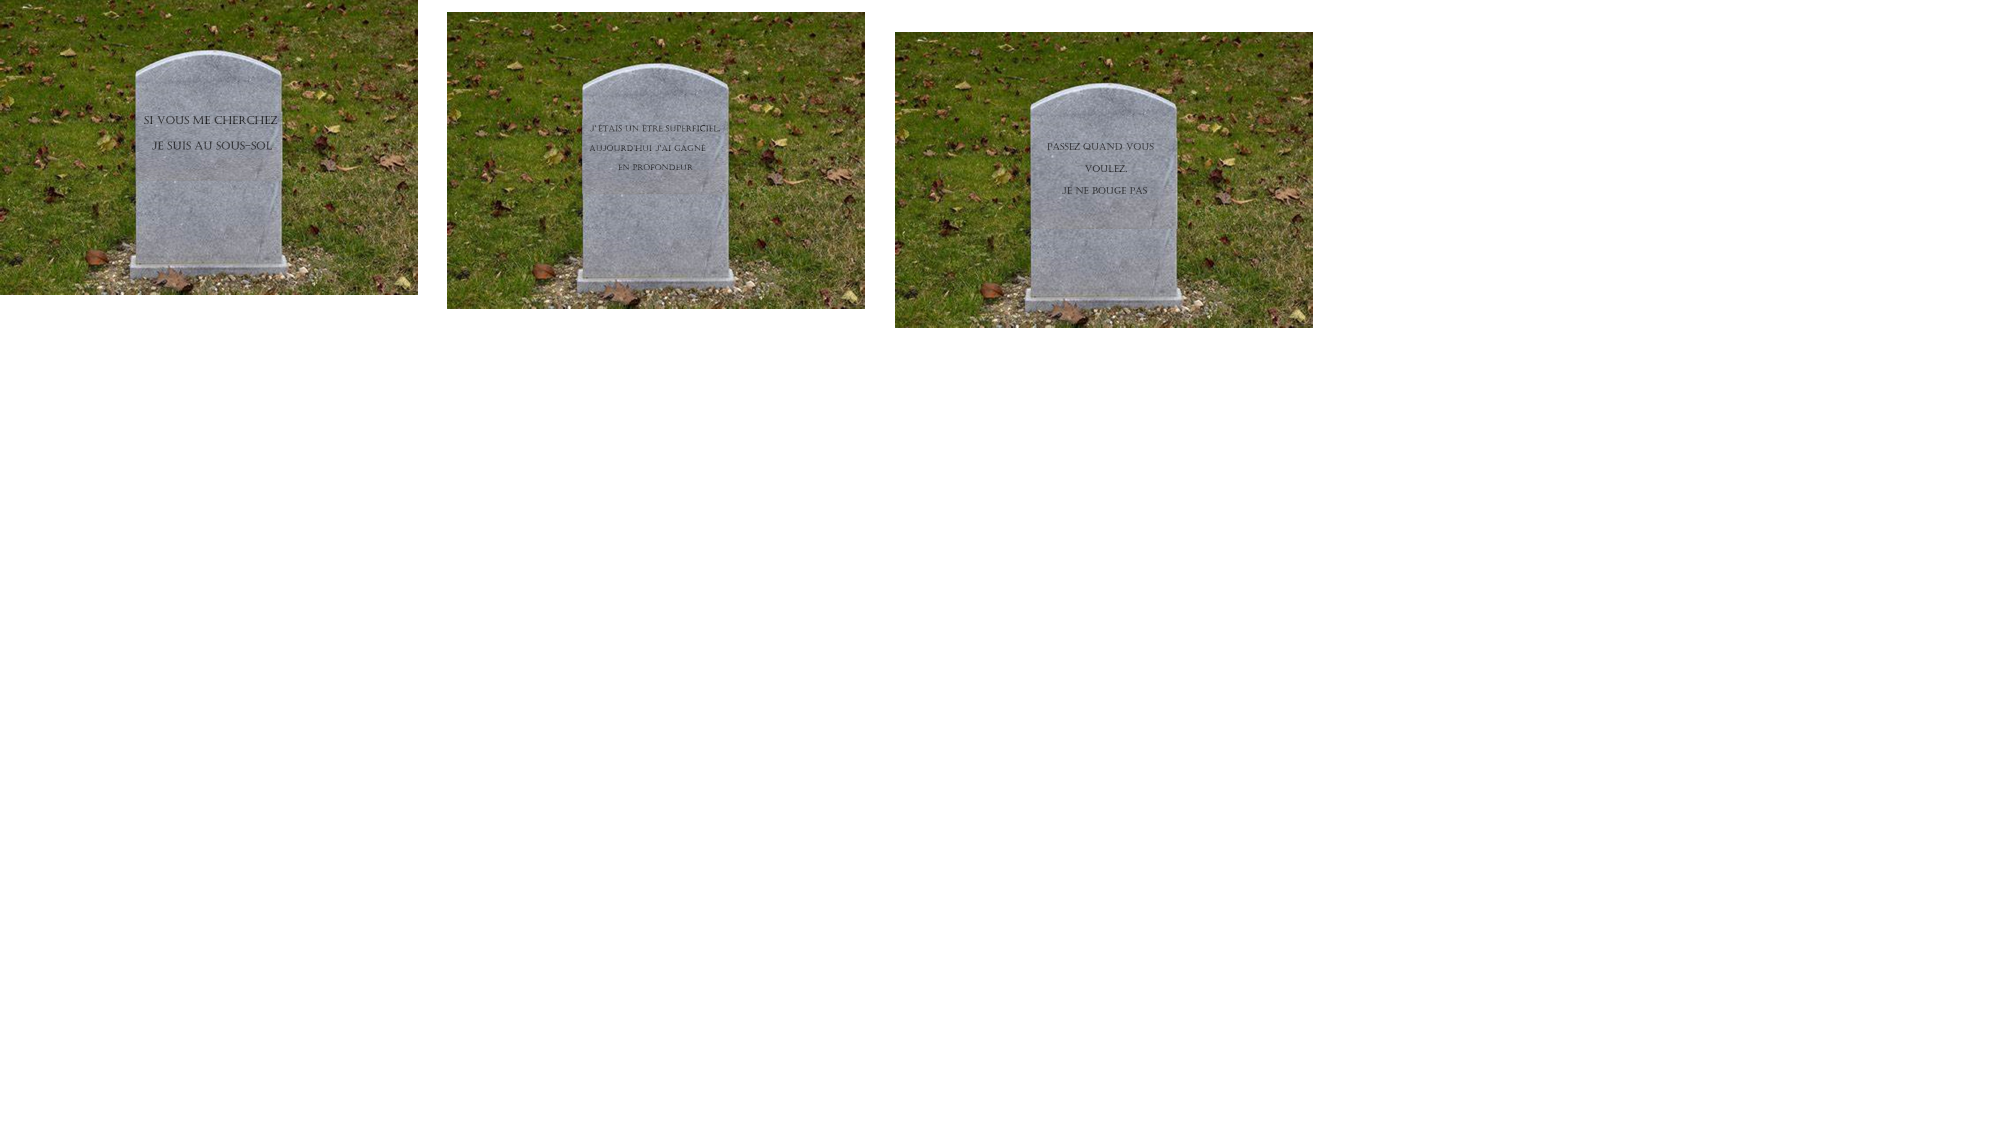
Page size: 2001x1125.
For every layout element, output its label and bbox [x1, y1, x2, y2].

picture [0, 0, 418, 296]
picture [446, 12, 866, 309]
picture [894, 31, 1314, 329]
